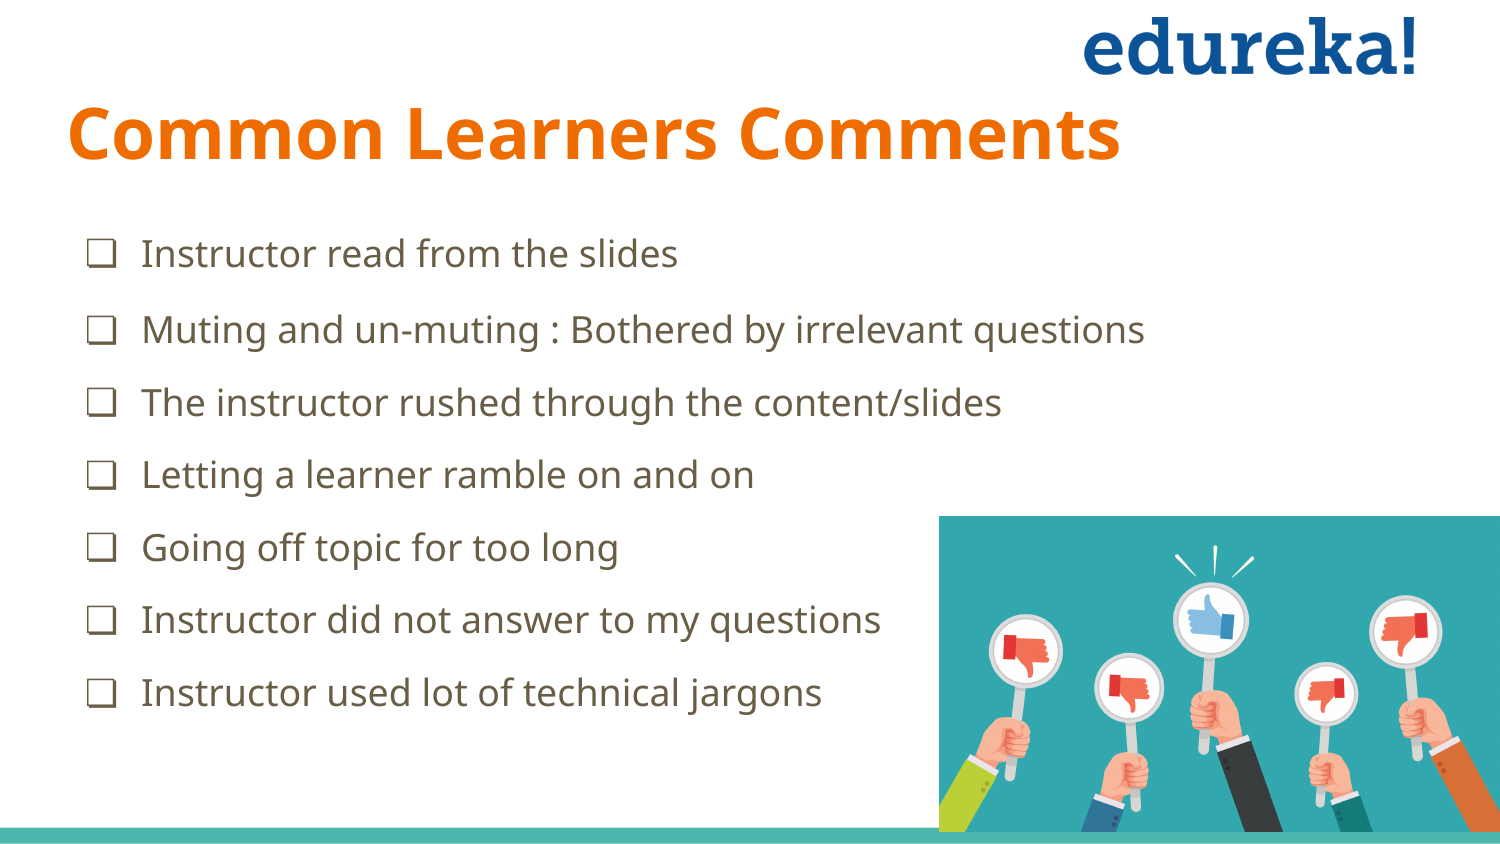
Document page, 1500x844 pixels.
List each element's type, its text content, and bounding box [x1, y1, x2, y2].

picture [1084, 17, 1414, 75]
picture [939, 515, 1500, 832]
title Common Learners Comments [51, 72, 1449, 189]
list Instructor read from the slides Muting and un-muting : Bothered by irrelevant questions The instructor rushed through the content/slides Letting a learner ramble on and on Going off topic for too long Instructor did not answer to my questions Instructor used lot of technical jargons [51, 207, 1449, 750]
